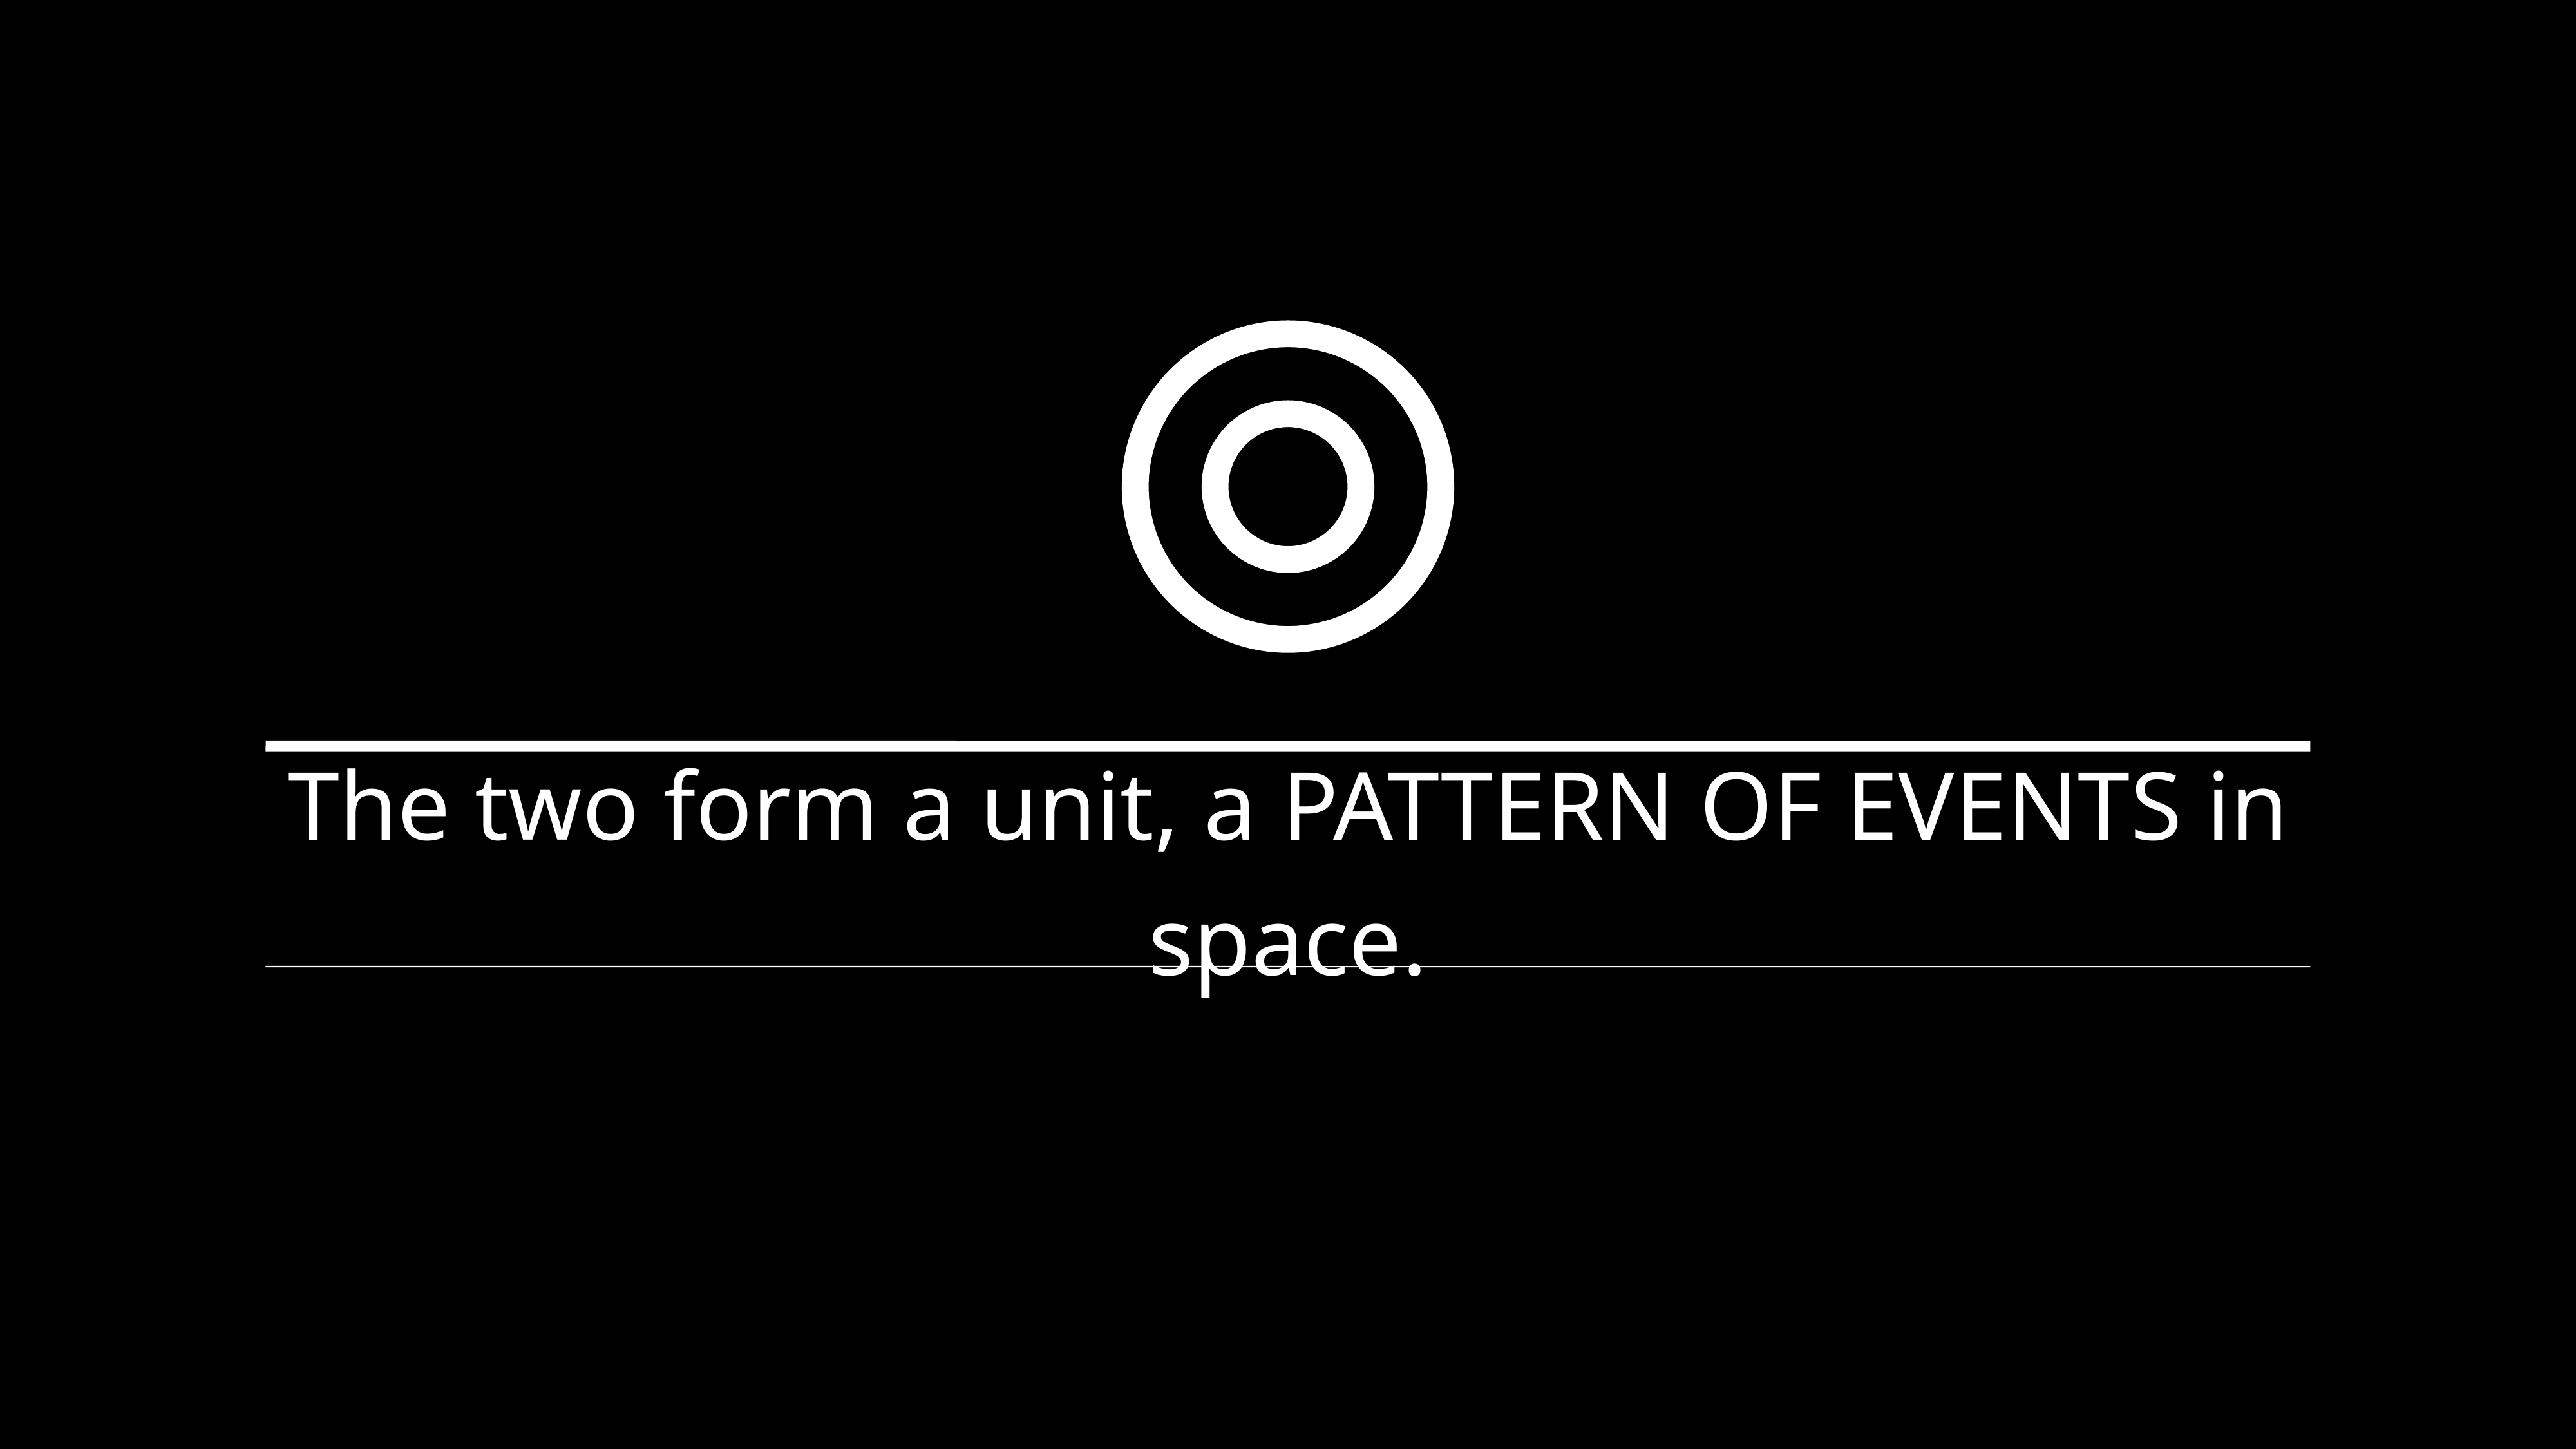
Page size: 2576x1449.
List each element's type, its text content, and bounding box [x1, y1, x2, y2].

text_box The two form a unit, a pattern of events in space. [216, 718, 2360, 999]
text_box [1135, 334, 1441, 639]
